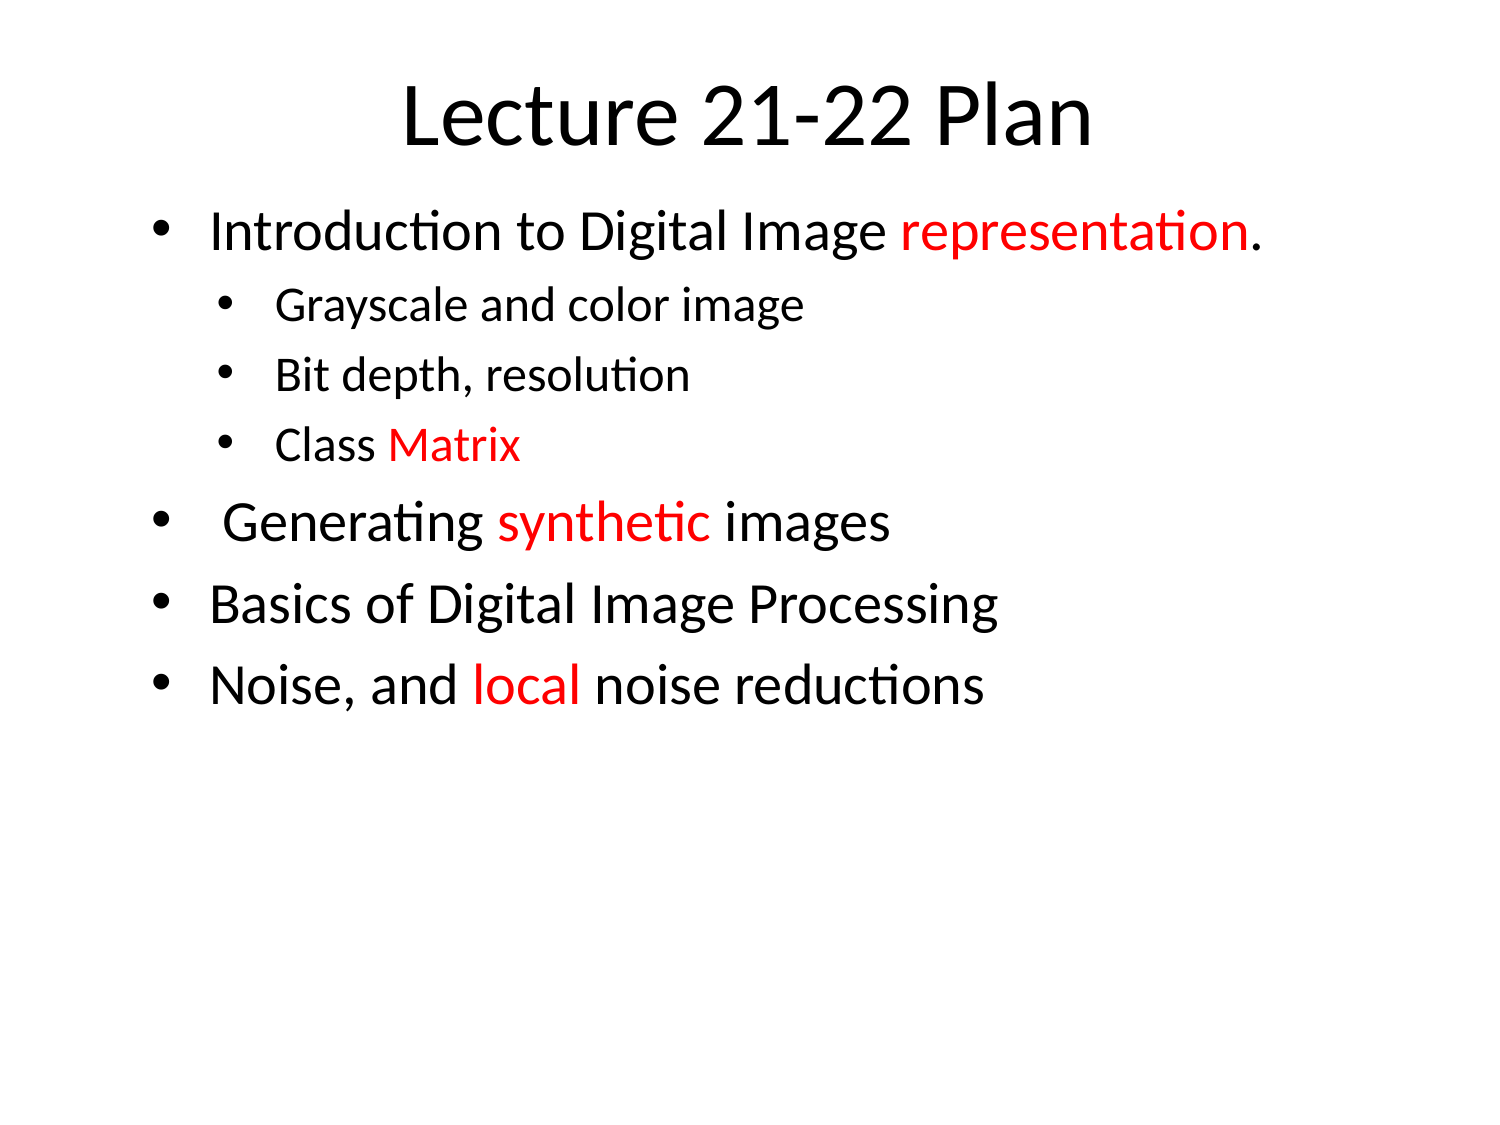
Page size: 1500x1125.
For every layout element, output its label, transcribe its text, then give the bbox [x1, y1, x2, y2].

title Lecture 21-22 Plan [75, 45, 1424, 173]
list Introduction to Digital Image representation. Grayscale and color image Bit depth, resolution Class Matrix Generating synthetic images Basics of Digital Image Processing Noise, and local noise reductions [76, 184, 1436, 1071]
